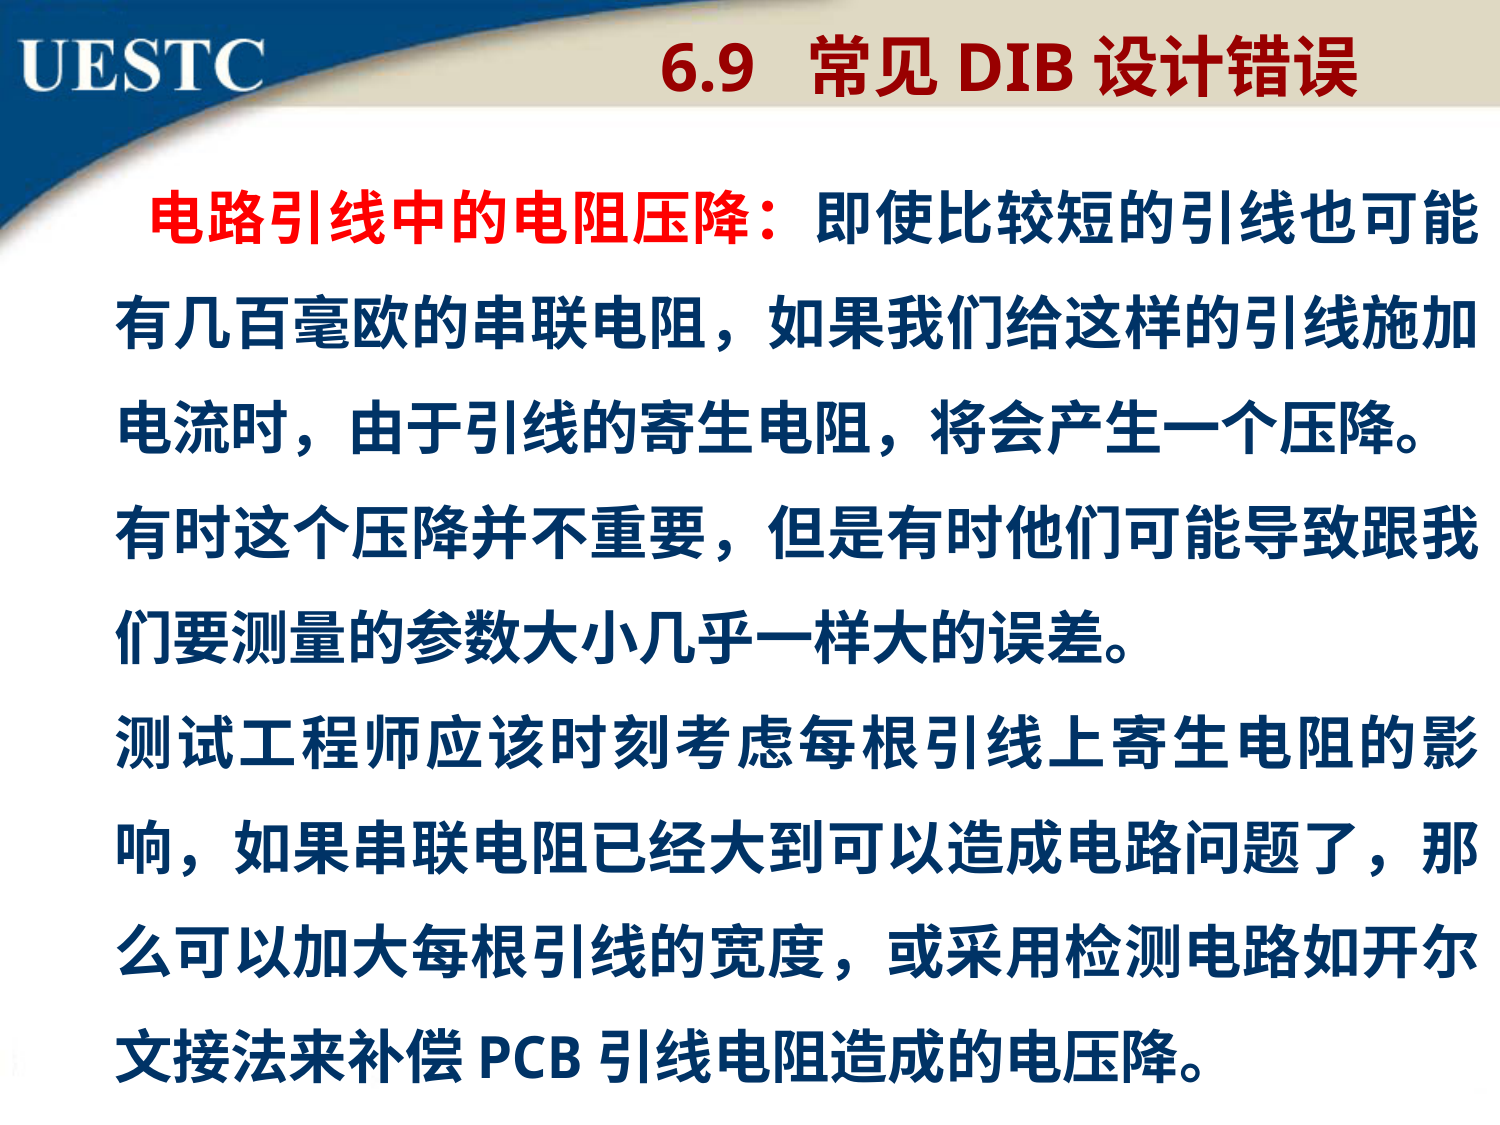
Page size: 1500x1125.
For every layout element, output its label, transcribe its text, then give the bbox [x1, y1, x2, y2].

picture [0, 0, 1500, 1125]
text_box 6.9 常见DIB设计错误 [537, 0, 1483, 141]
text_box 电路引线中的电阻压降：即使比较短的引线也可能有几百毫欧的串联电阻，如果我们给这样的引线施加电流时，由于引线的寄生电阻，将会产生一个压降。 有时这个压降并不重要，但是有时他们可能导致跟我们要测量的参数大小几乎一样大的误差。 测试工程师应该时刻考虑每根引线上寄生电阻的影响，如果串联电阻已经大到可以造成电路问题了，那么可以加大每根引线的宽度，或采用检测电路如开尔文接法来补偿PCB引线电阻造成的电压降。 [99, 138, 1495, 1098]
